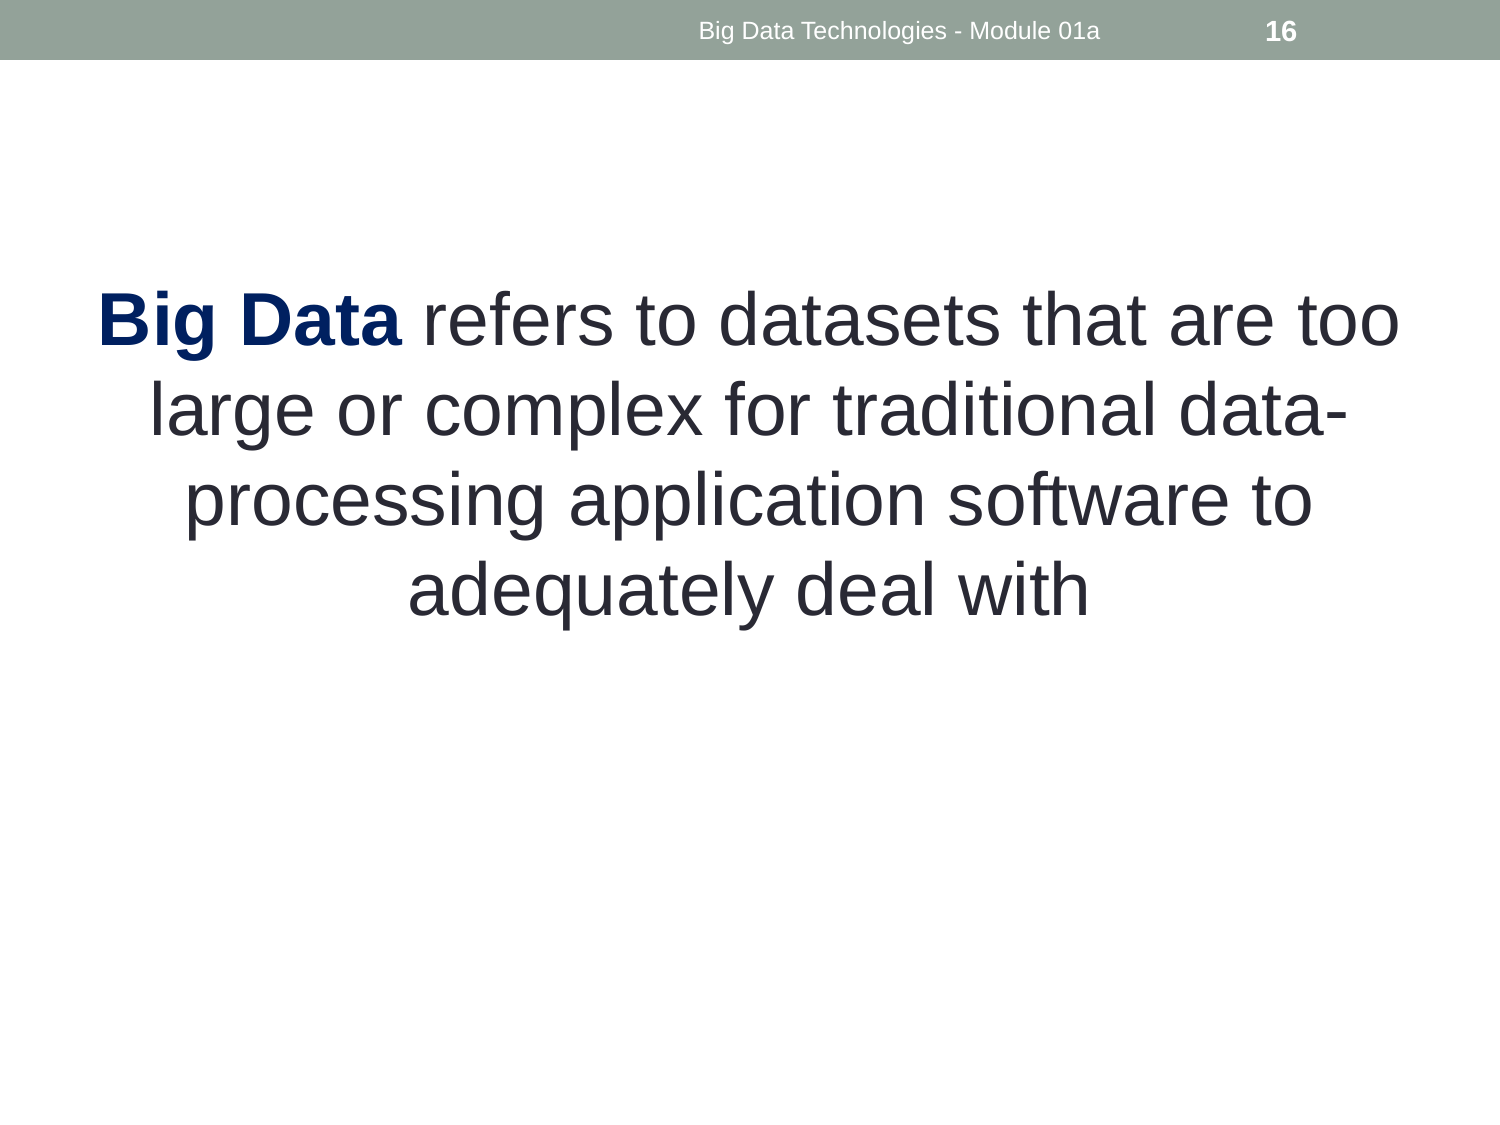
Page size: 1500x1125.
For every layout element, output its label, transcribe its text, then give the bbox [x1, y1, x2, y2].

slide_number 16 [1250, 3, 1425, 57]
list Big Data refers to datasets that are too large or complex for traditional data-processing application software to adequately deal with [75, 262, 1425, 1063]
footer Big Data Technologies - Module 01a [562, 3, 1238, 57]
